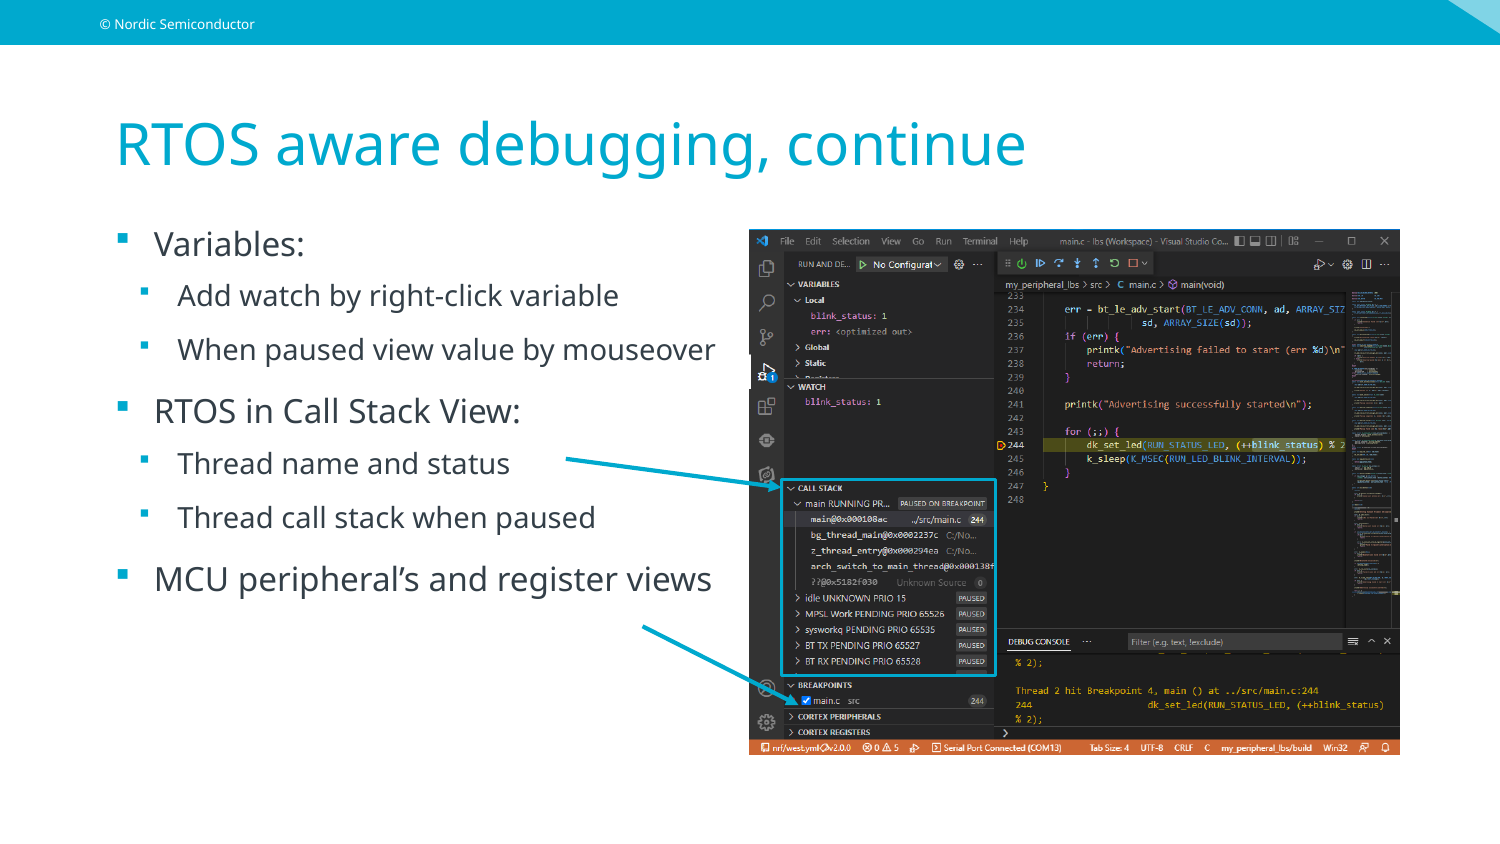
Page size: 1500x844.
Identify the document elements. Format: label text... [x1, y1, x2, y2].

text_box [641, 625, 800, 706]
list Variables: Add watch by right-click variable When paused view value by mouseover RTOS in Call Stack View: Thread name and status Thread call stack when paused MCU peripheral’s and register views [100, 203, 743, 773]
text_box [565, 458, 782, 488]
picture [749, 229, 1401, 756]
title RTOS aware debugging, continue [100, 96, 1400, 181]
